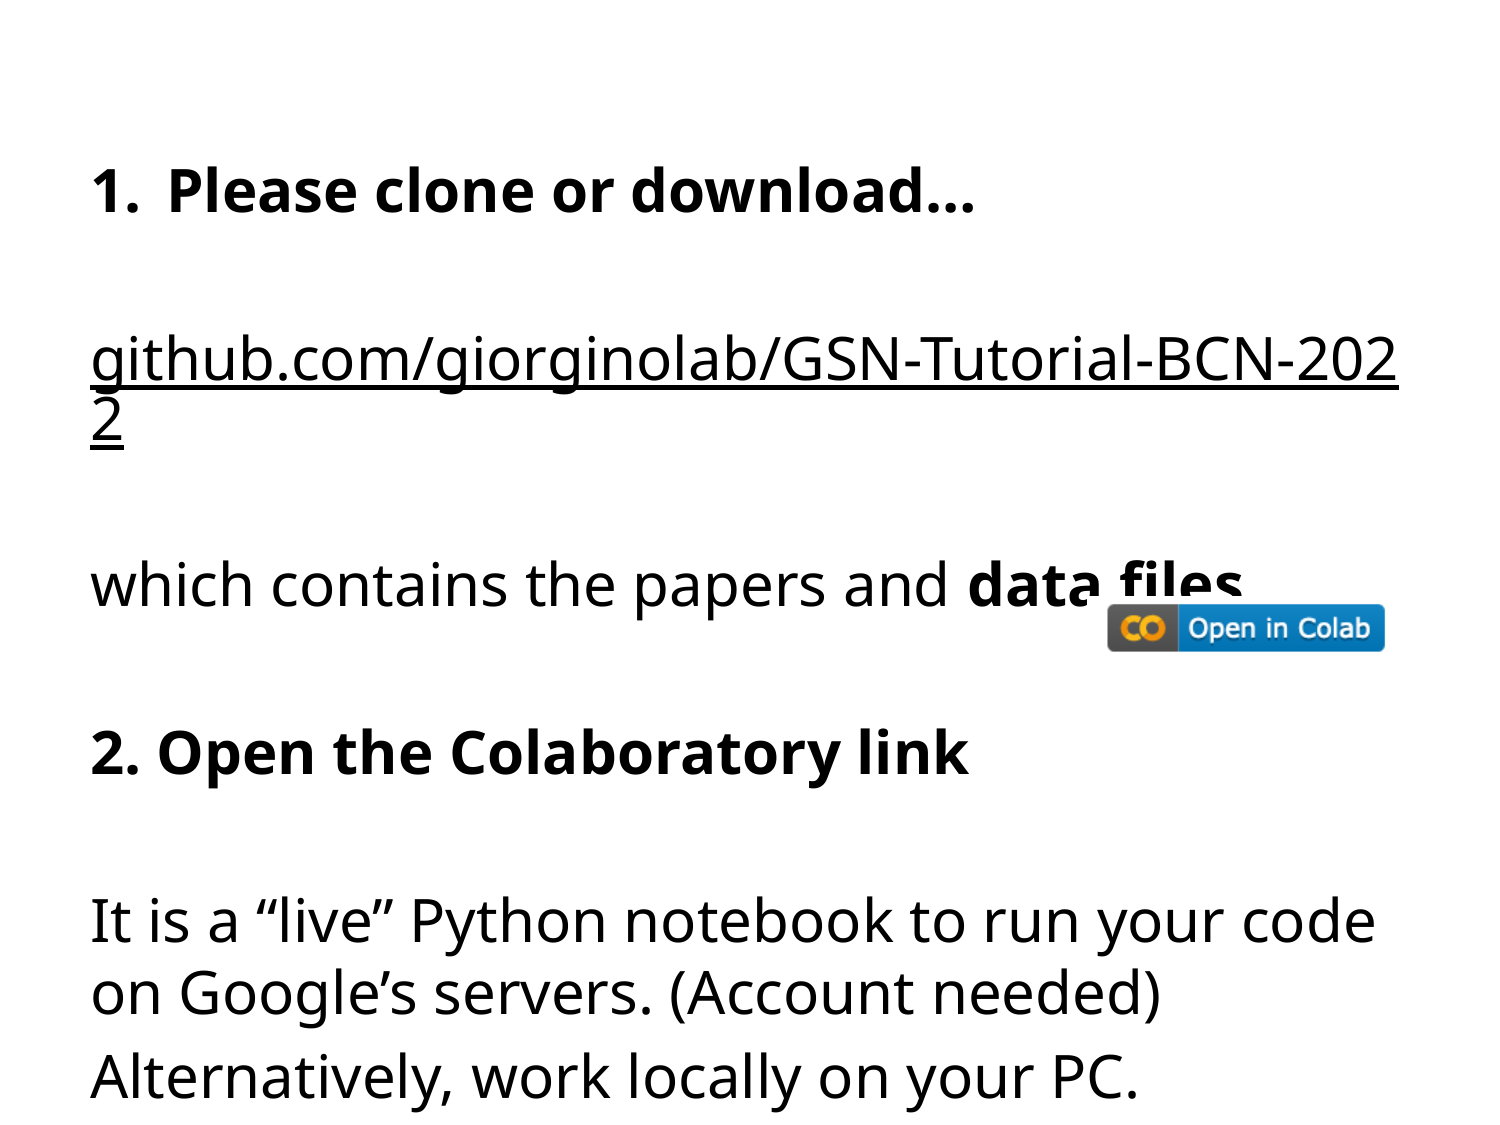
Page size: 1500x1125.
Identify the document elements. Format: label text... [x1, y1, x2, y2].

picture [1087, 595, 1403, 663]
list Please clone or download… github.com/giorginolab/GSN-Tutorial-BCN-2022 which contains the papers and data files. 2. Open the Colaboratory link It is a “live” Python notebook to run your code on Google’s servers. (Account needed) Alternatively, work locally on your PC. [75, 145, 1425, 1063]
